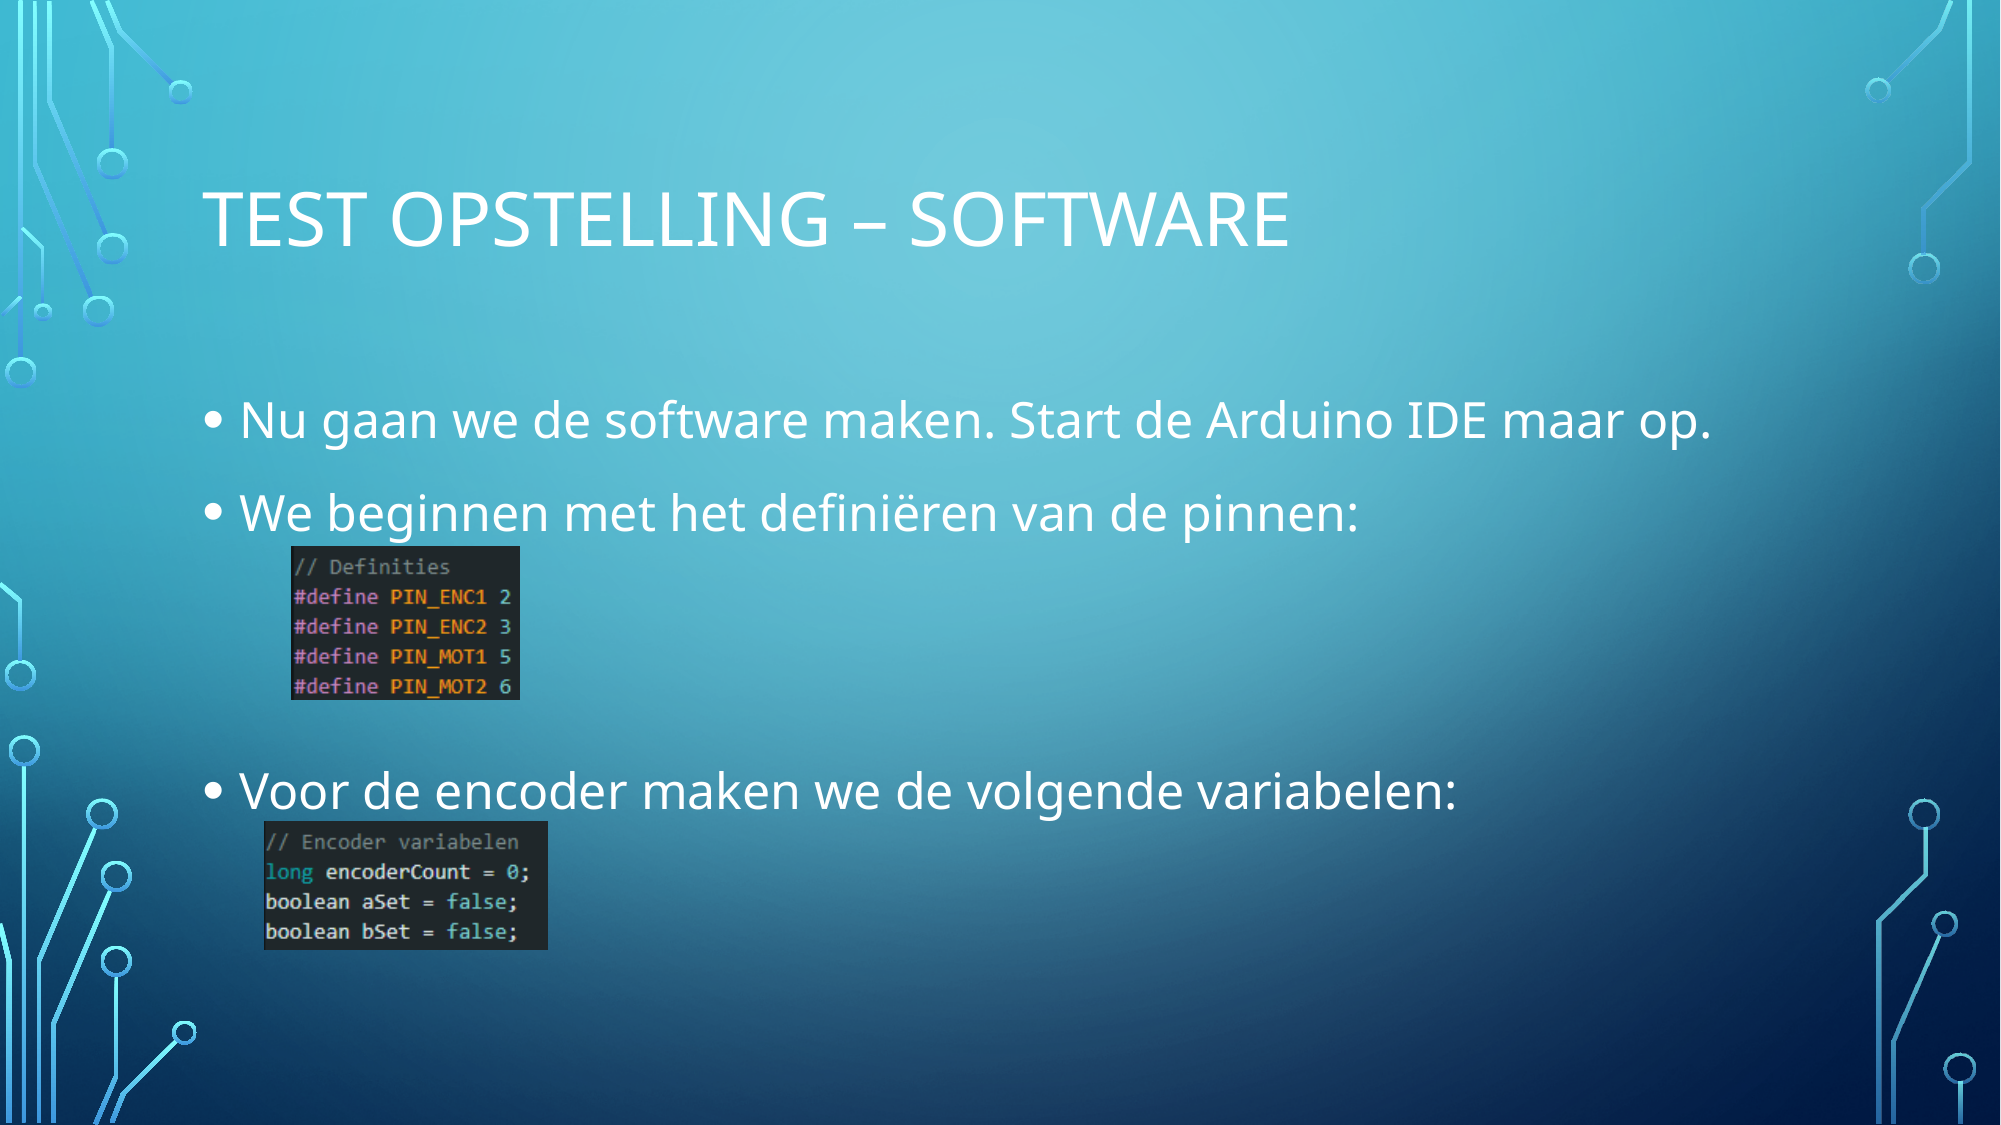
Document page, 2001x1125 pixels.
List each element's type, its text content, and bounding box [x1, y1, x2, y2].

picture [264, 821, 548, 951]
title Test opstelling – software [187, 101, 1813, 344]
list Nu gaan we de software maken. Start de Arduino IDE maar op. We beginnen met het definiëren van de pinnen: Voor de encoder maken we de volgende variabelen: [187, 369, 1813, 950]
picture [291, 546, 521, 701]
